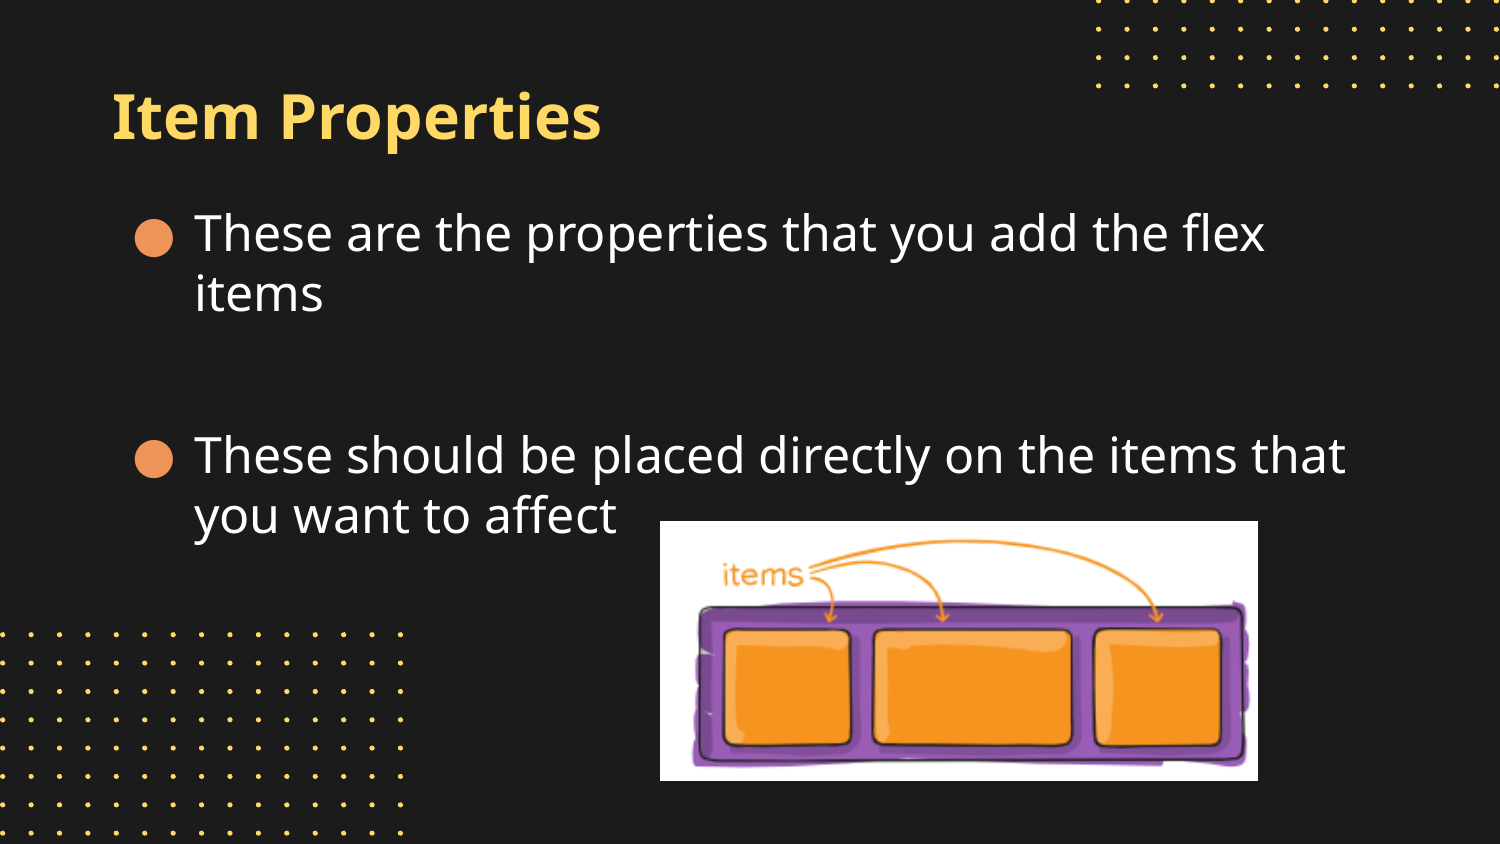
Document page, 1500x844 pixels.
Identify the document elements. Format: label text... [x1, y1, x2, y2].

list These are the properties that you add the flex items These should be placed directly on the items that you want to affect [104, 186, 1406, 824]
picture [660, 521, 1258, 782]
title Item Properties [97, 61, 885, 156]
